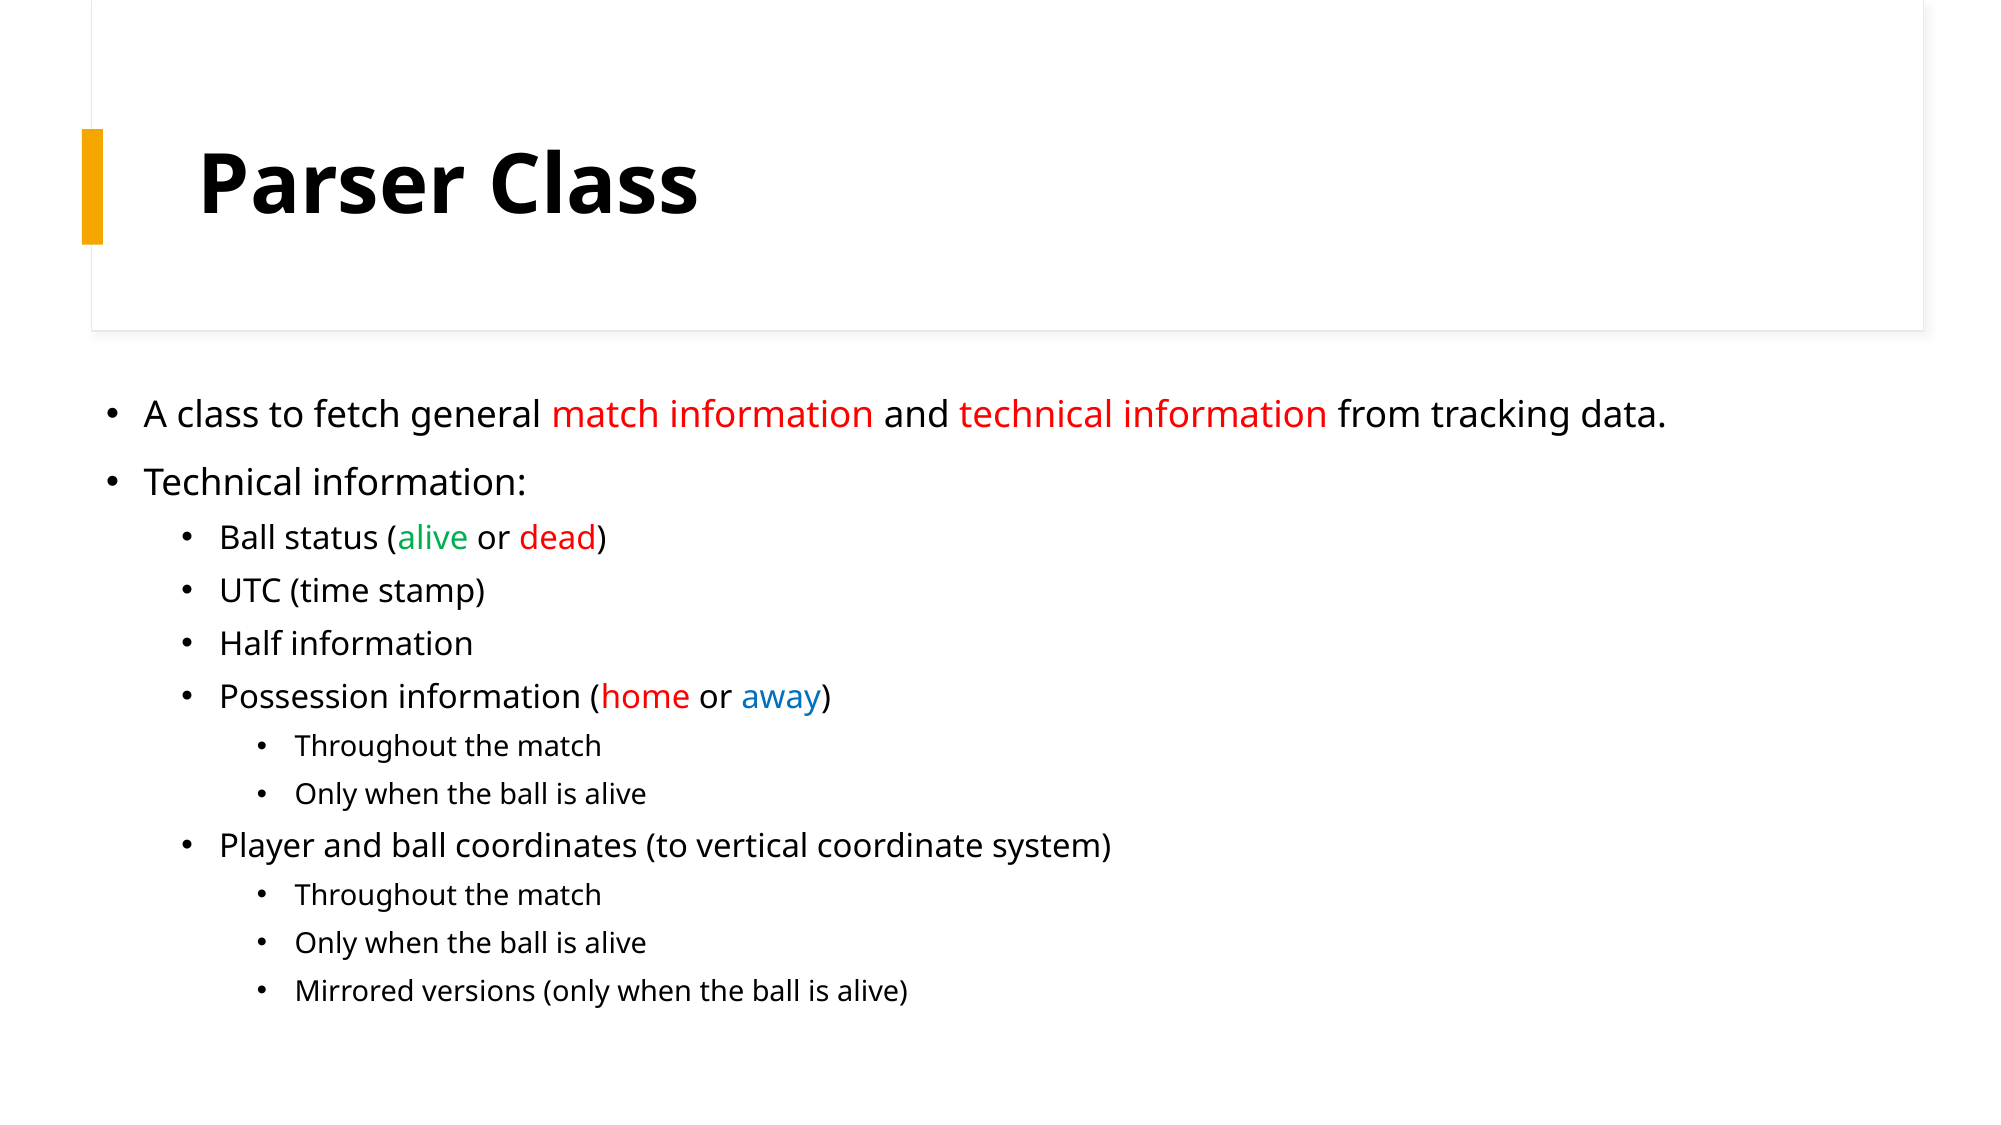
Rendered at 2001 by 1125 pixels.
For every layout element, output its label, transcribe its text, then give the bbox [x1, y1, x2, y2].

title Parser Class [183, 90, 1851, 284]
list A class to fetch general match information and technical information from tracking data. Technical information: Ball status (alive or dead) UTC (time stamp) Half information Possession information (home or away) Throughout the match Only when the ball is alive Player and ball coordinates (to vertical coordinate system) Throughout the match Only when the ball is alive Mirrored versions (only when the ball is alive) [91, 379, 1928, 1018]
